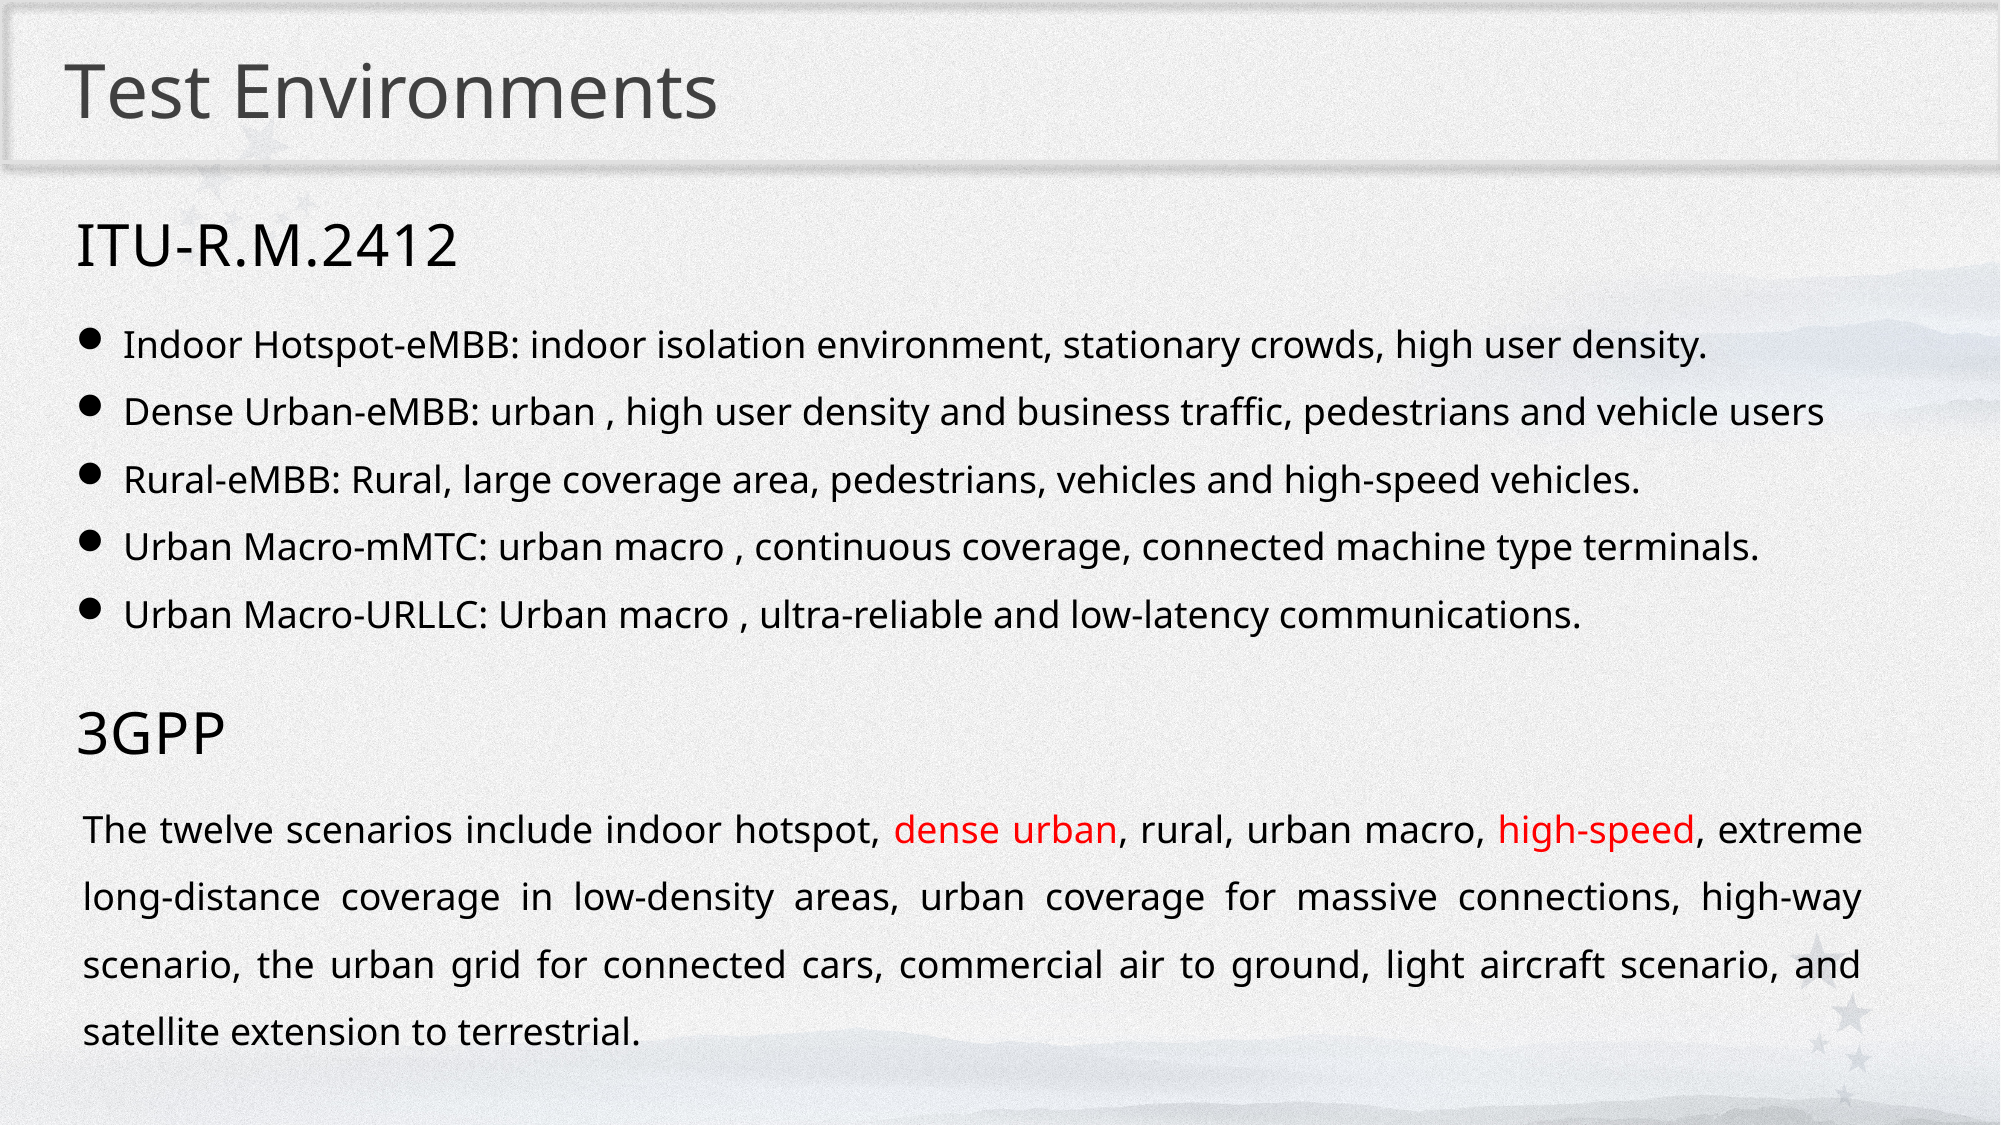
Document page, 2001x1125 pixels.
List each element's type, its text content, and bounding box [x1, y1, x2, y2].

text_box [0, 0, 2000, 164]
text_box ITU-R.M.2412 [61, 200, 513, 286]
text_box 3GPP [61, 688, 513, 774]
picture [0, 0, 2001, 1125]
text_box Test Environments [64, 12, 1488, 165]
text_box Indoor Hotspot-eMBB: indoor isolation environment, stationary crowds, high user density. Dense Urban-eMBB: urban , high user density and business traffic, pedestrians and vehicle users Rural-eMBB: Rural, large coverage area, pedestrians, vehicles and high-speed vehicles. Urban Macro-mMTC: urban macro , continuous coverage, connected machine type terminals. Urban Macro-URLLC: Urban macro , ultra-reliable and low-latency communications. [61, 290, 1872, 643]
text_box The twelve scenarios include indoor hotspot, dense urban, rural, urban macro, high-speed, extreme long-distance coverage in low-density areas, urban coverage for massive connections, high-way scenario, the urban grid for connected cars, commercial air to ground, light aircraft scenario, and satellite extension to terrestrial. [68, 775, 1879, 1061]
